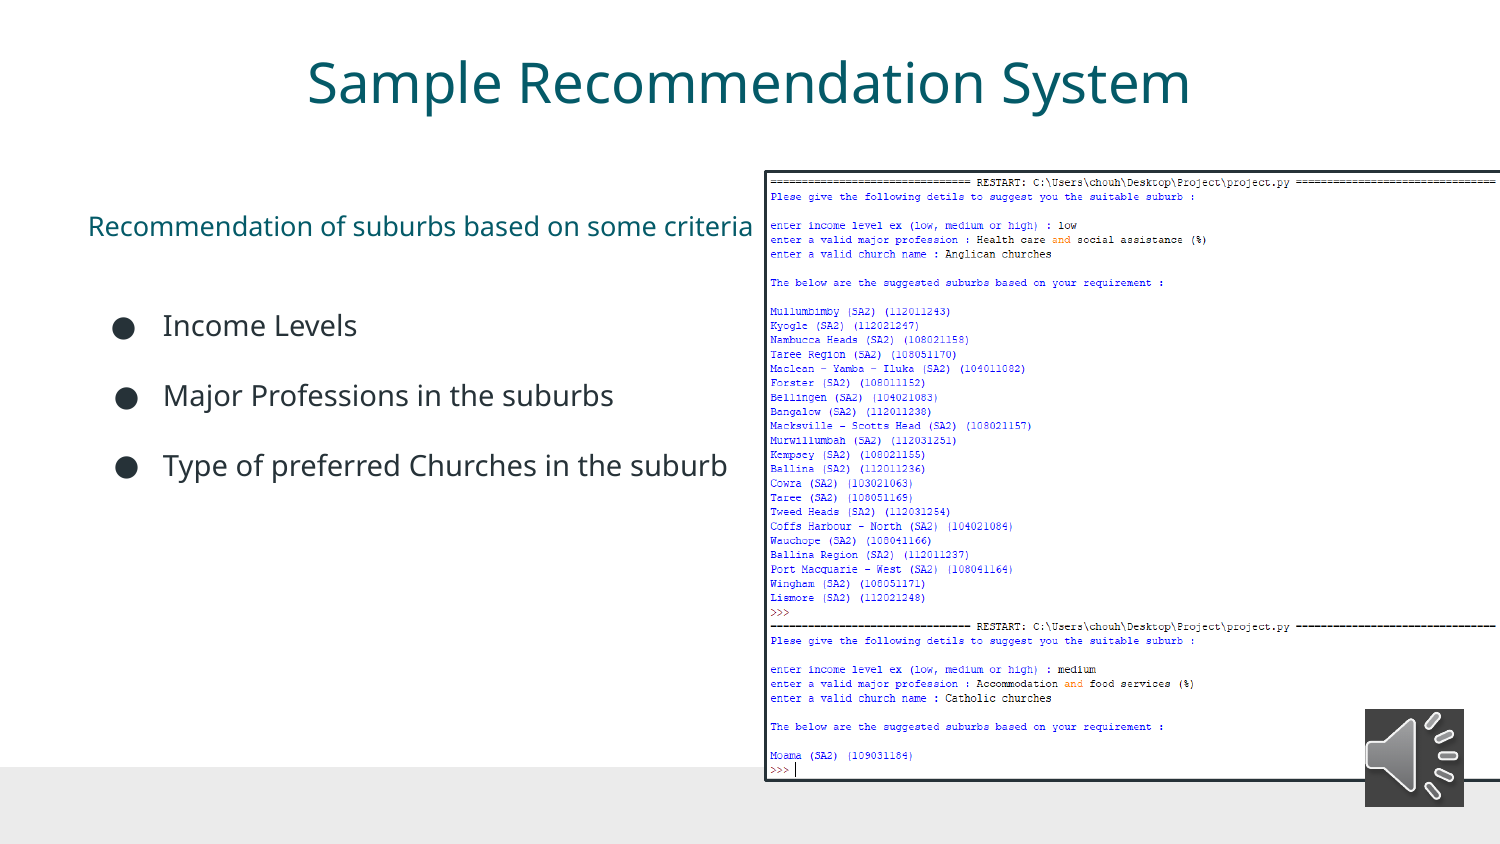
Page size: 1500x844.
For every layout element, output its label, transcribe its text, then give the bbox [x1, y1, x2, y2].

text_box Recommendation of suburbs based on some criteria Income Levels Major Professions in the suburbs Type of preferred Churches in the suburb [72, 237, 761, 750]
picture [766, 172, 1500, 809]
title Sample Recommendation System [118, 88, 1382, 142]
